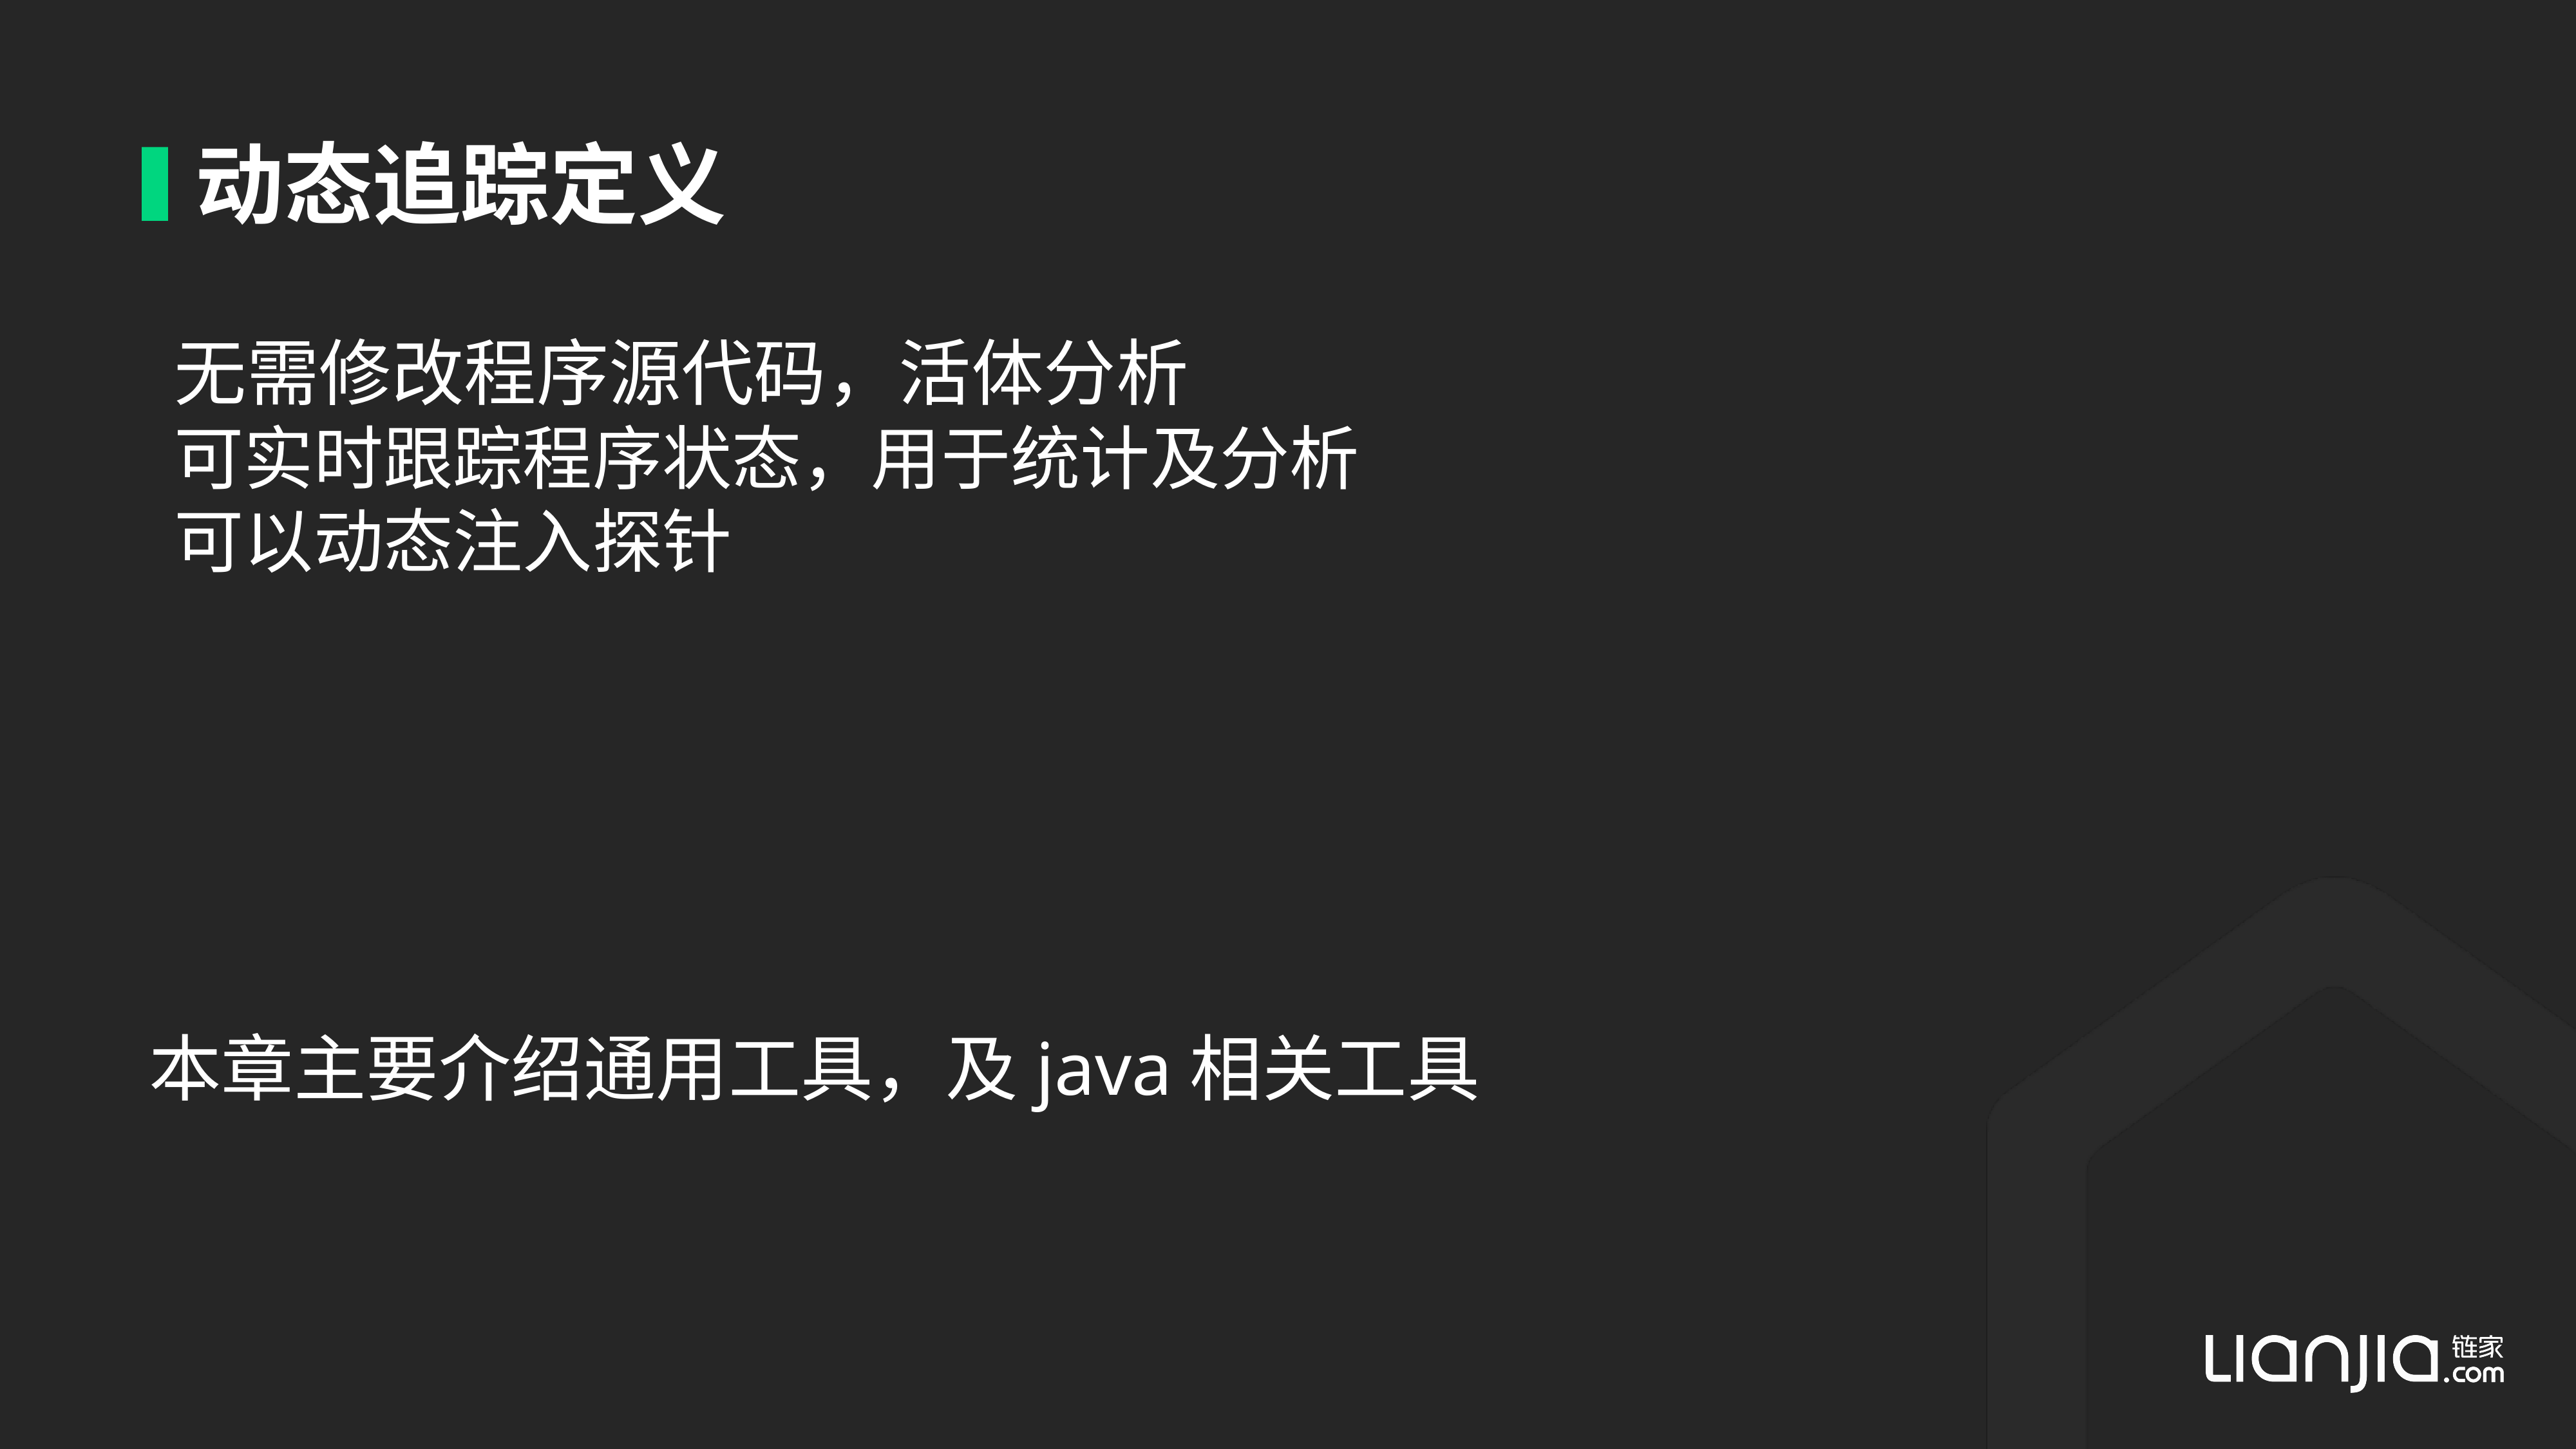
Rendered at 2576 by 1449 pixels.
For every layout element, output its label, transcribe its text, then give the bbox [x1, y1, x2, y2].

title 动态追踪定义 [187, 103, 2361, 260]
text_box 无需修改程序源代码，活体分析 可实时跟踪程序状态，用于统计及分析 可以动态注入探针 [167, 319, 2569, 589]
picture [2206, 1335, 2504, 1393]
text_box 本章主要介绍通用工具，及java相关工具 [141, 1015, 2544, 1117]
